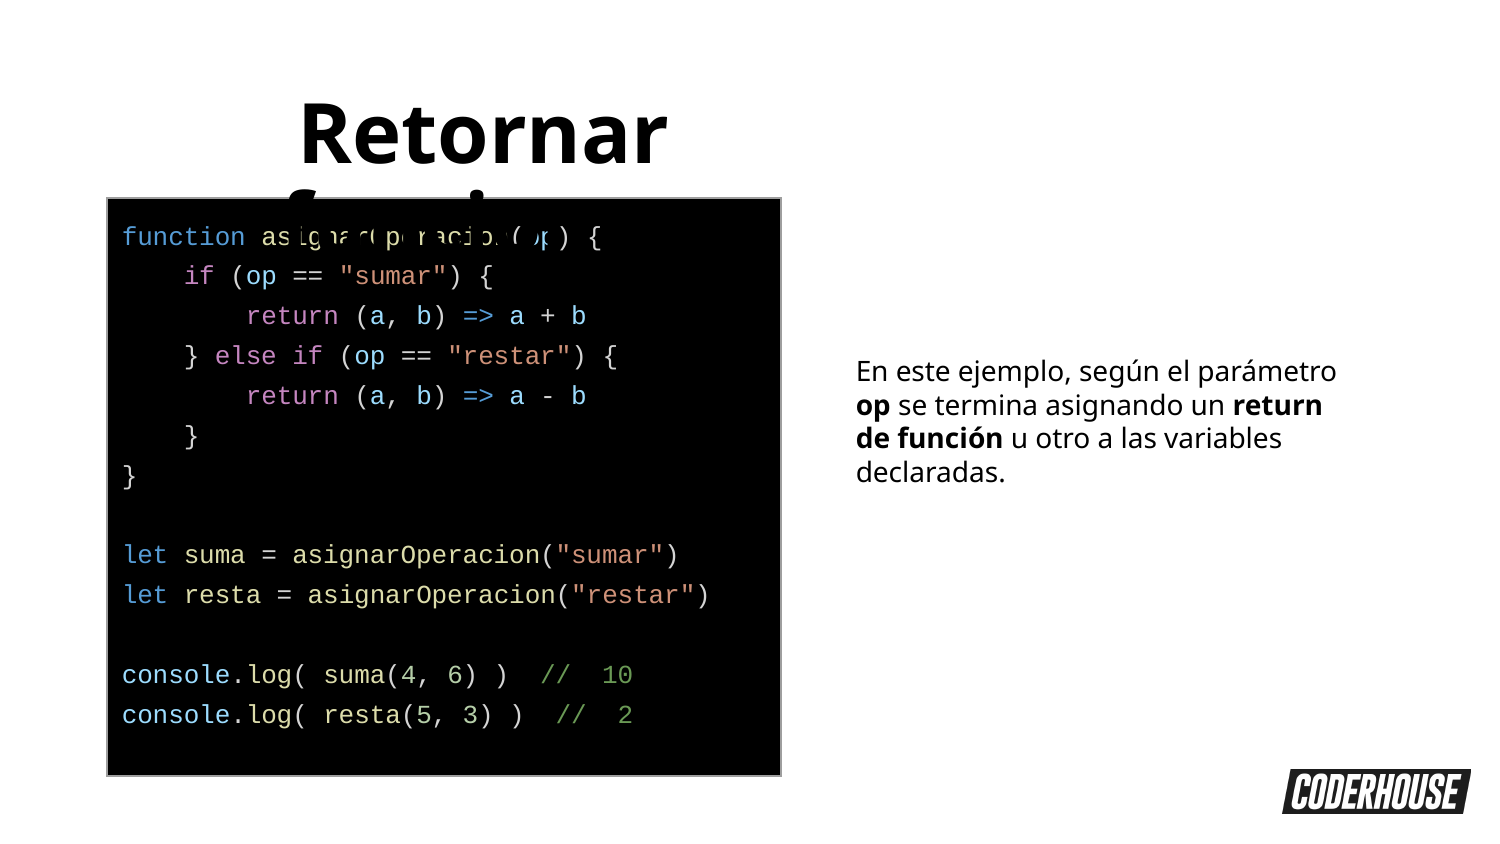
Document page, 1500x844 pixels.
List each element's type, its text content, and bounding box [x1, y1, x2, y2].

text_box En este ejemplo, según el parámetro op se termina asignando un return de función u otro a las variables declaradas. [840, 338, 1361, 504]
picture [1281, 769, 1471, 814]
table_header function asignarOperacion(op) { if (op == "sumar") { return (a, b) => a + b } else if (op == "restar") { return (a, b) => a - b } } let suma = asignarOperacion("sumar") let resta = asignarOperacion("restar") console.log( suma(4, 6) ) // 10 console.log( resta(5, 3) ) // 2 [108, 287, 780, 775]
text_box Retornar funciones [85, 76, 882, 287]
